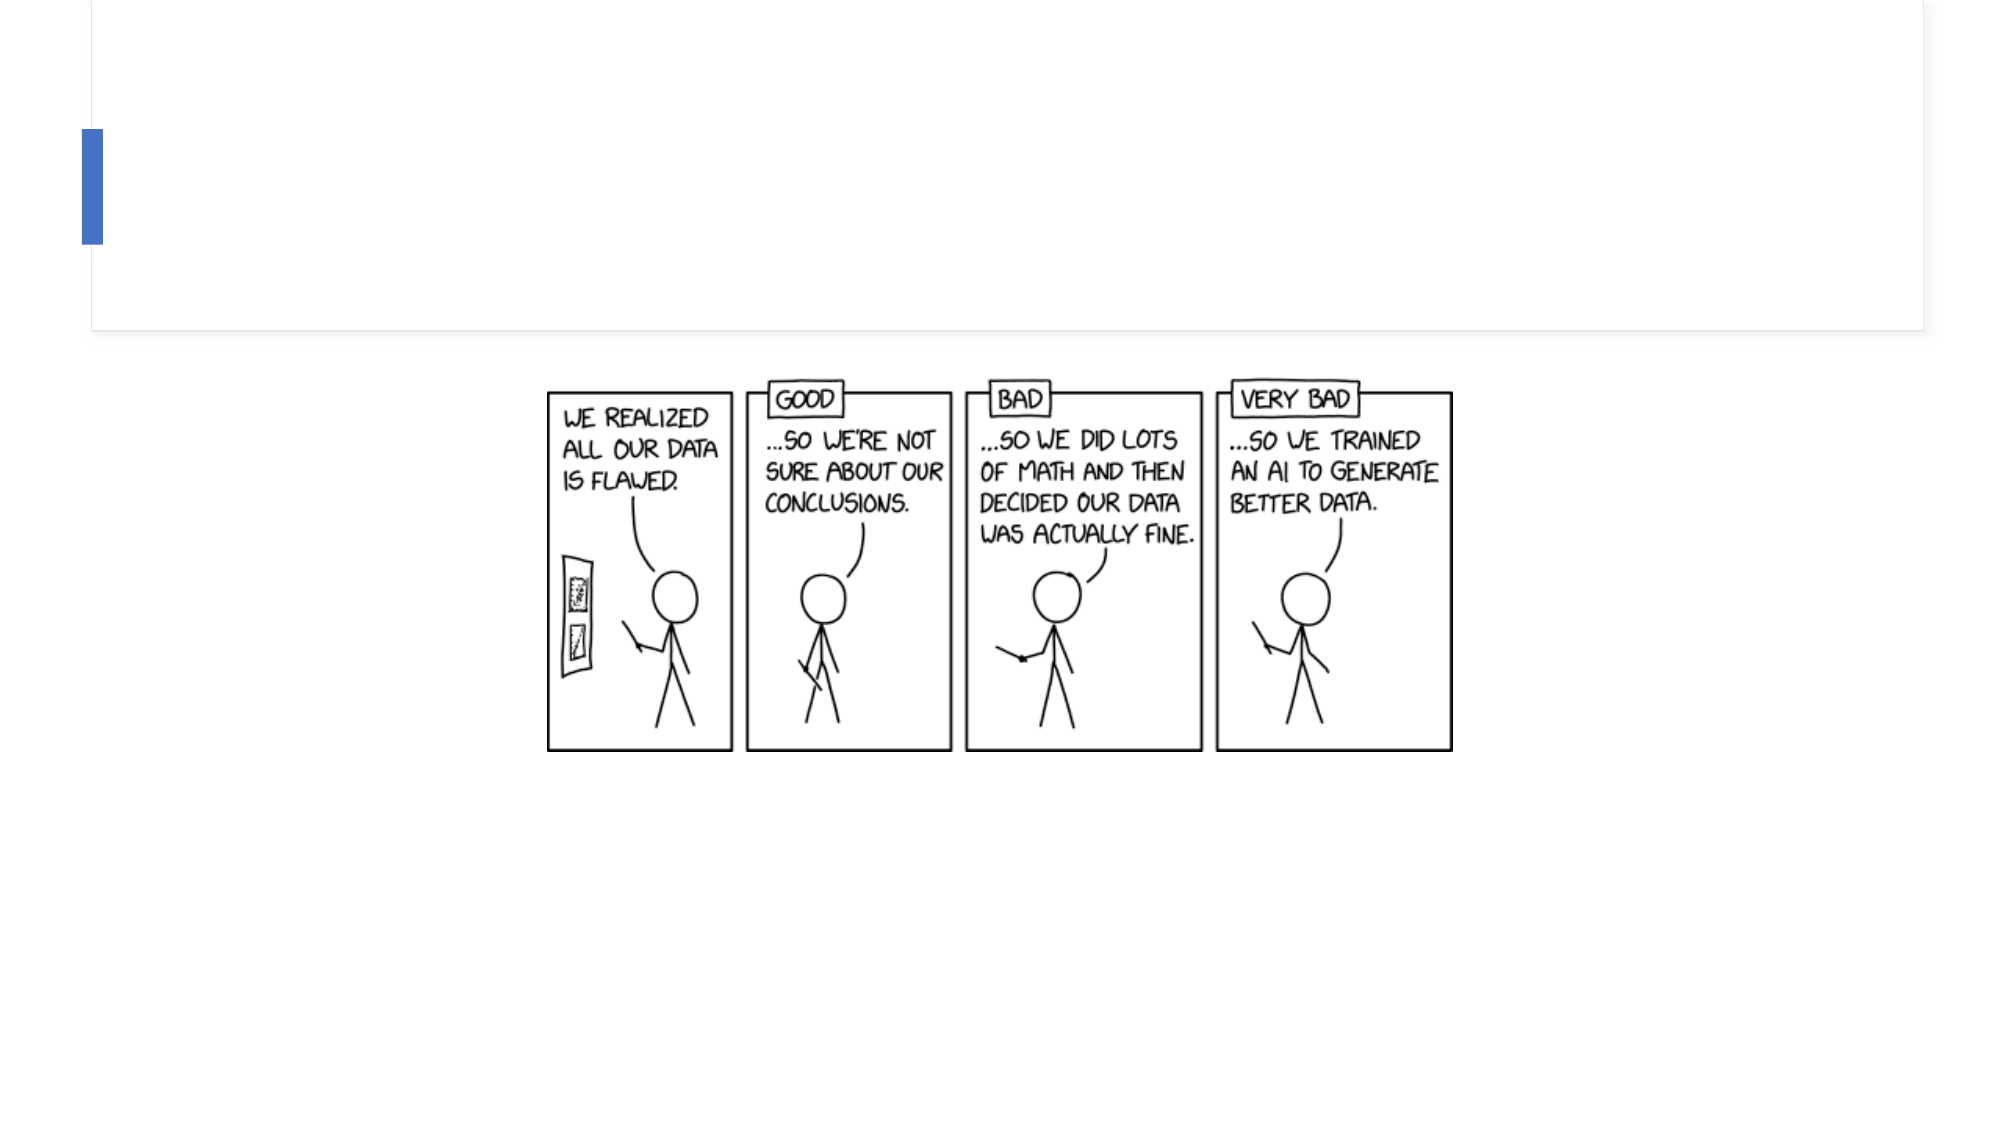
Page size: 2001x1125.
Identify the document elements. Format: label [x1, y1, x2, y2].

picture [547, 373, 1453, 752]
